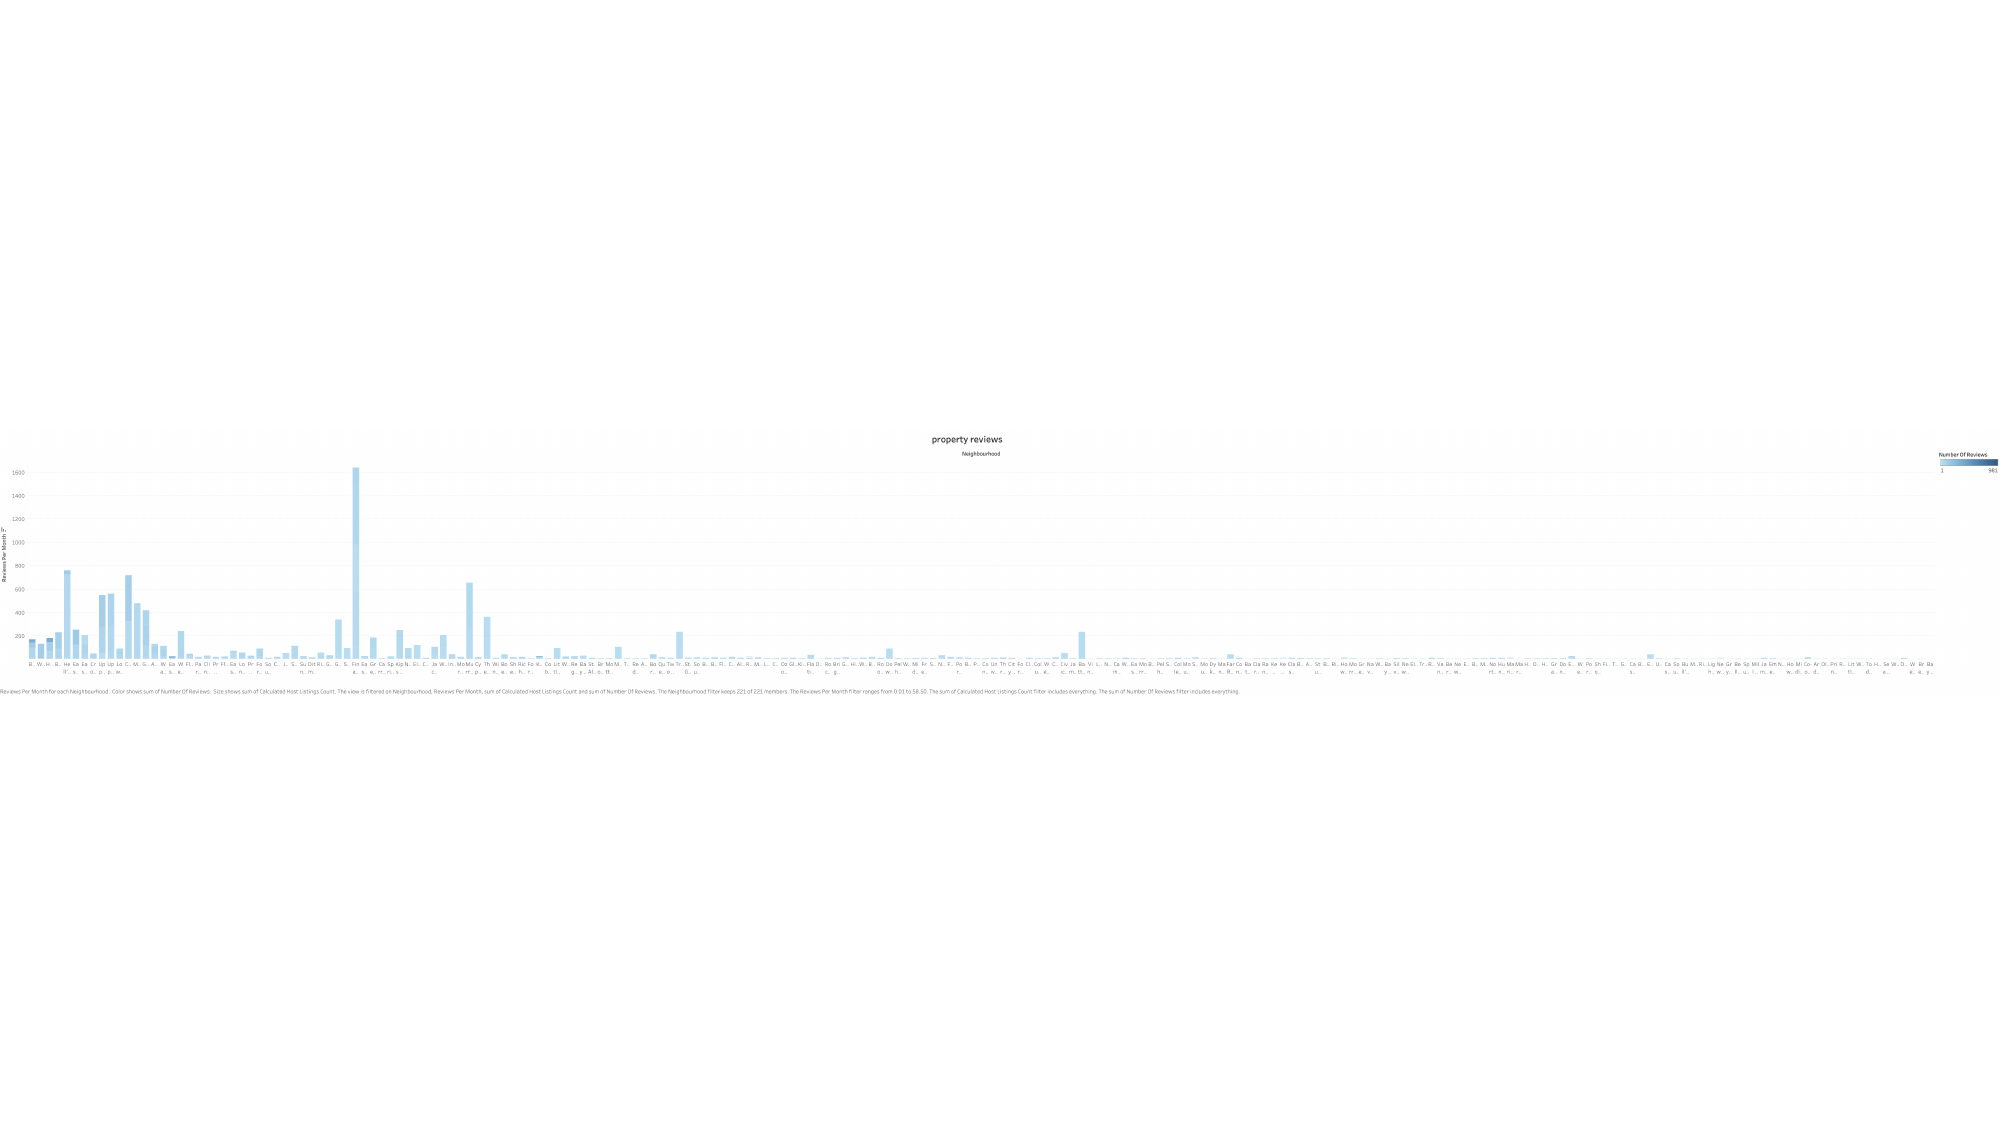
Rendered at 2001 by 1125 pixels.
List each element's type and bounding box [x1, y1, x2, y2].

picture [0, 430, 2000, 695]
